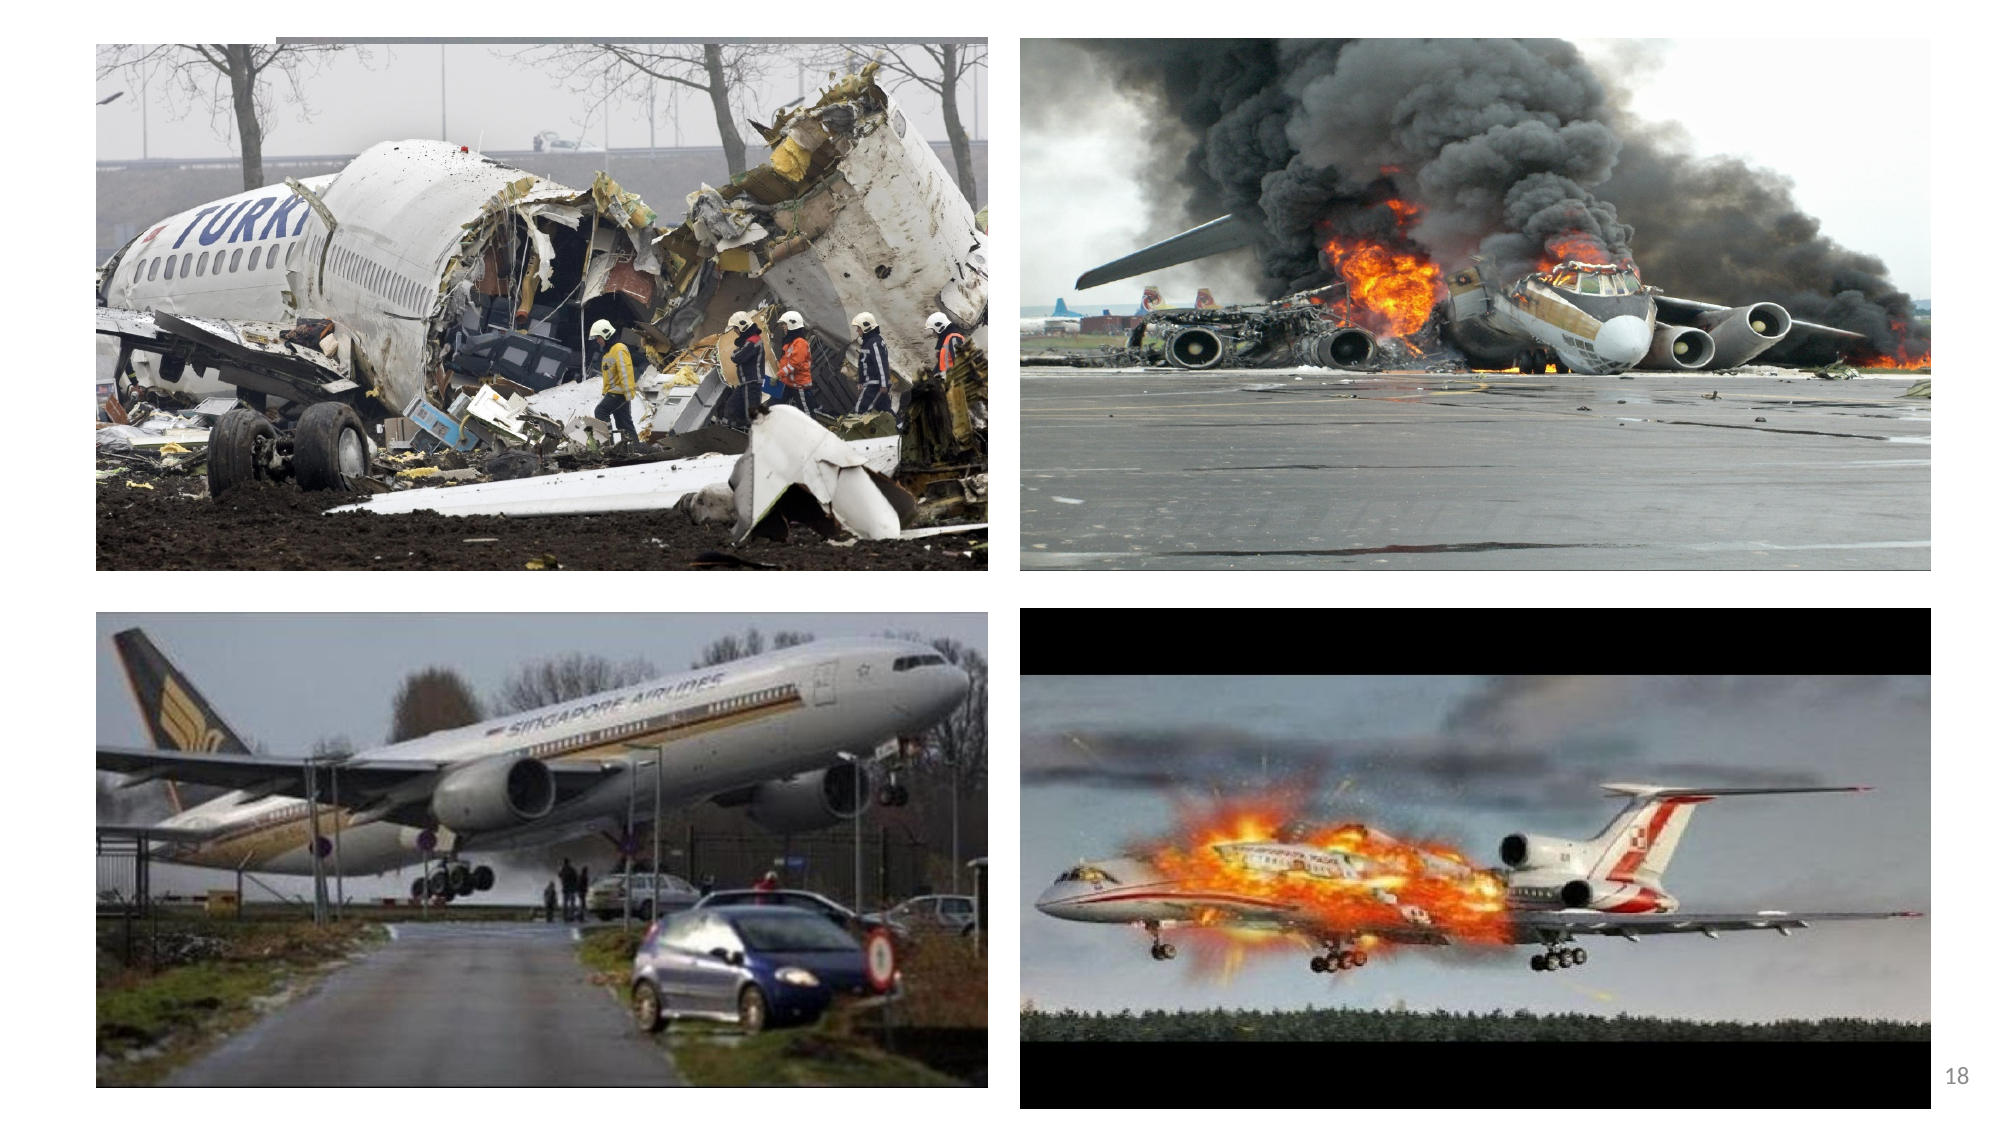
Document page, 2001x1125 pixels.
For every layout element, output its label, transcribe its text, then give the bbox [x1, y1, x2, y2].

picture [96, 37, 988, 571]
picture [1020, 38, 1931, 571]
slide_number 18 [1931, 1044, 1985, 1105]
picture [1020, 608, 1931, 1110]
picture [96, 612, 988, 1088]
